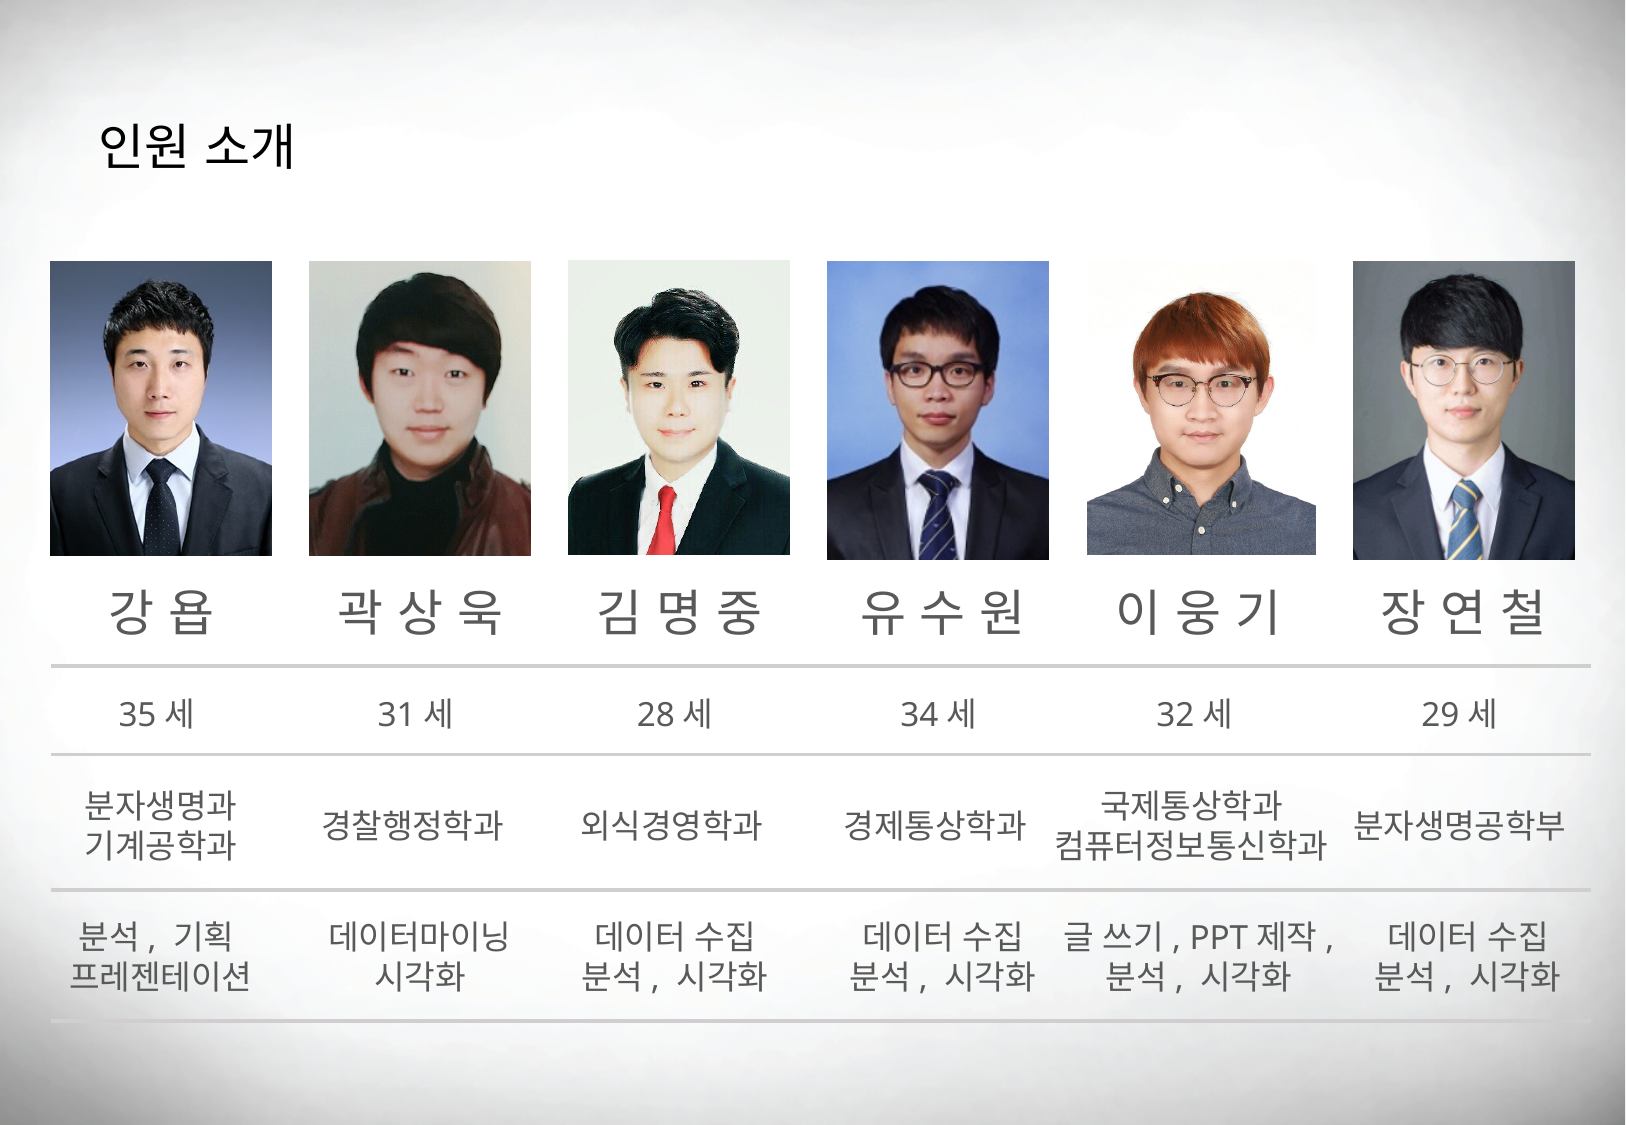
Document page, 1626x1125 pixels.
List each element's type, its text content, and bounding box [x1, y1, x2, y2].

text_box 31세 [362, 685, 469, 741]
text_box 외식경영학과 [553, 797, 791, 853]
text_box 글 쓰기, PPT제작, 분석, 시각화 [1060, 908, 1351, 1004]
text_box 이 웅 기 [1101, 573, 1297, 649]
text_box 분석, 기획 프레젠테이션 [34, 908, 289, 1004]
text_box 김 명 중 [581, 573, 778, 649]
text_box 유 수 원 [845, 573, 1041, 649]
text_box 장 연 철 [1366, 573, 1562, 649]
text_box 경찰행정학과 [293, 797, 532, 853]
text_box 데이터 수집 분석, 시각화 [825, 908, 1060, 1004]
text_box 분자생명과 기계공학과 [42, 777, 280, 873]
text_box 경제통상학과 [816, 797, 1055, 853]
text_box 데이터마이닝 시각화 [292, 908, 549, 1004]
text_box 데이터 수집 분석, 시각화 [1351, 908, 1585, 1004]
text_box 곽 상 욱 [322, 573, 519, 649]
picture [0, 0, 1626, 1125]
text_box 강 욥 [93, 573, 229, 649]
text_box 32세 [1141, 685, 1248, 741]
text_box 34세 [885, 685, 992, 741]
text_box 28세 [622, 685, 728, 741]
text_box 29세 [1406, 685, 1513, 741]
text_box 35세 [103, 685, 210, 741]
text_box 분자생명공학부 [1319, 797, 1600, 853]
text_box 국제통상학과 컴퓨터정보통신학과 [1031, 777, 1352, 873]
text_box 인원 소개 [83, 108, 312, 183]
text_box 데이터 수집 분석, 시각화 [558, 908, 792, 1004]
